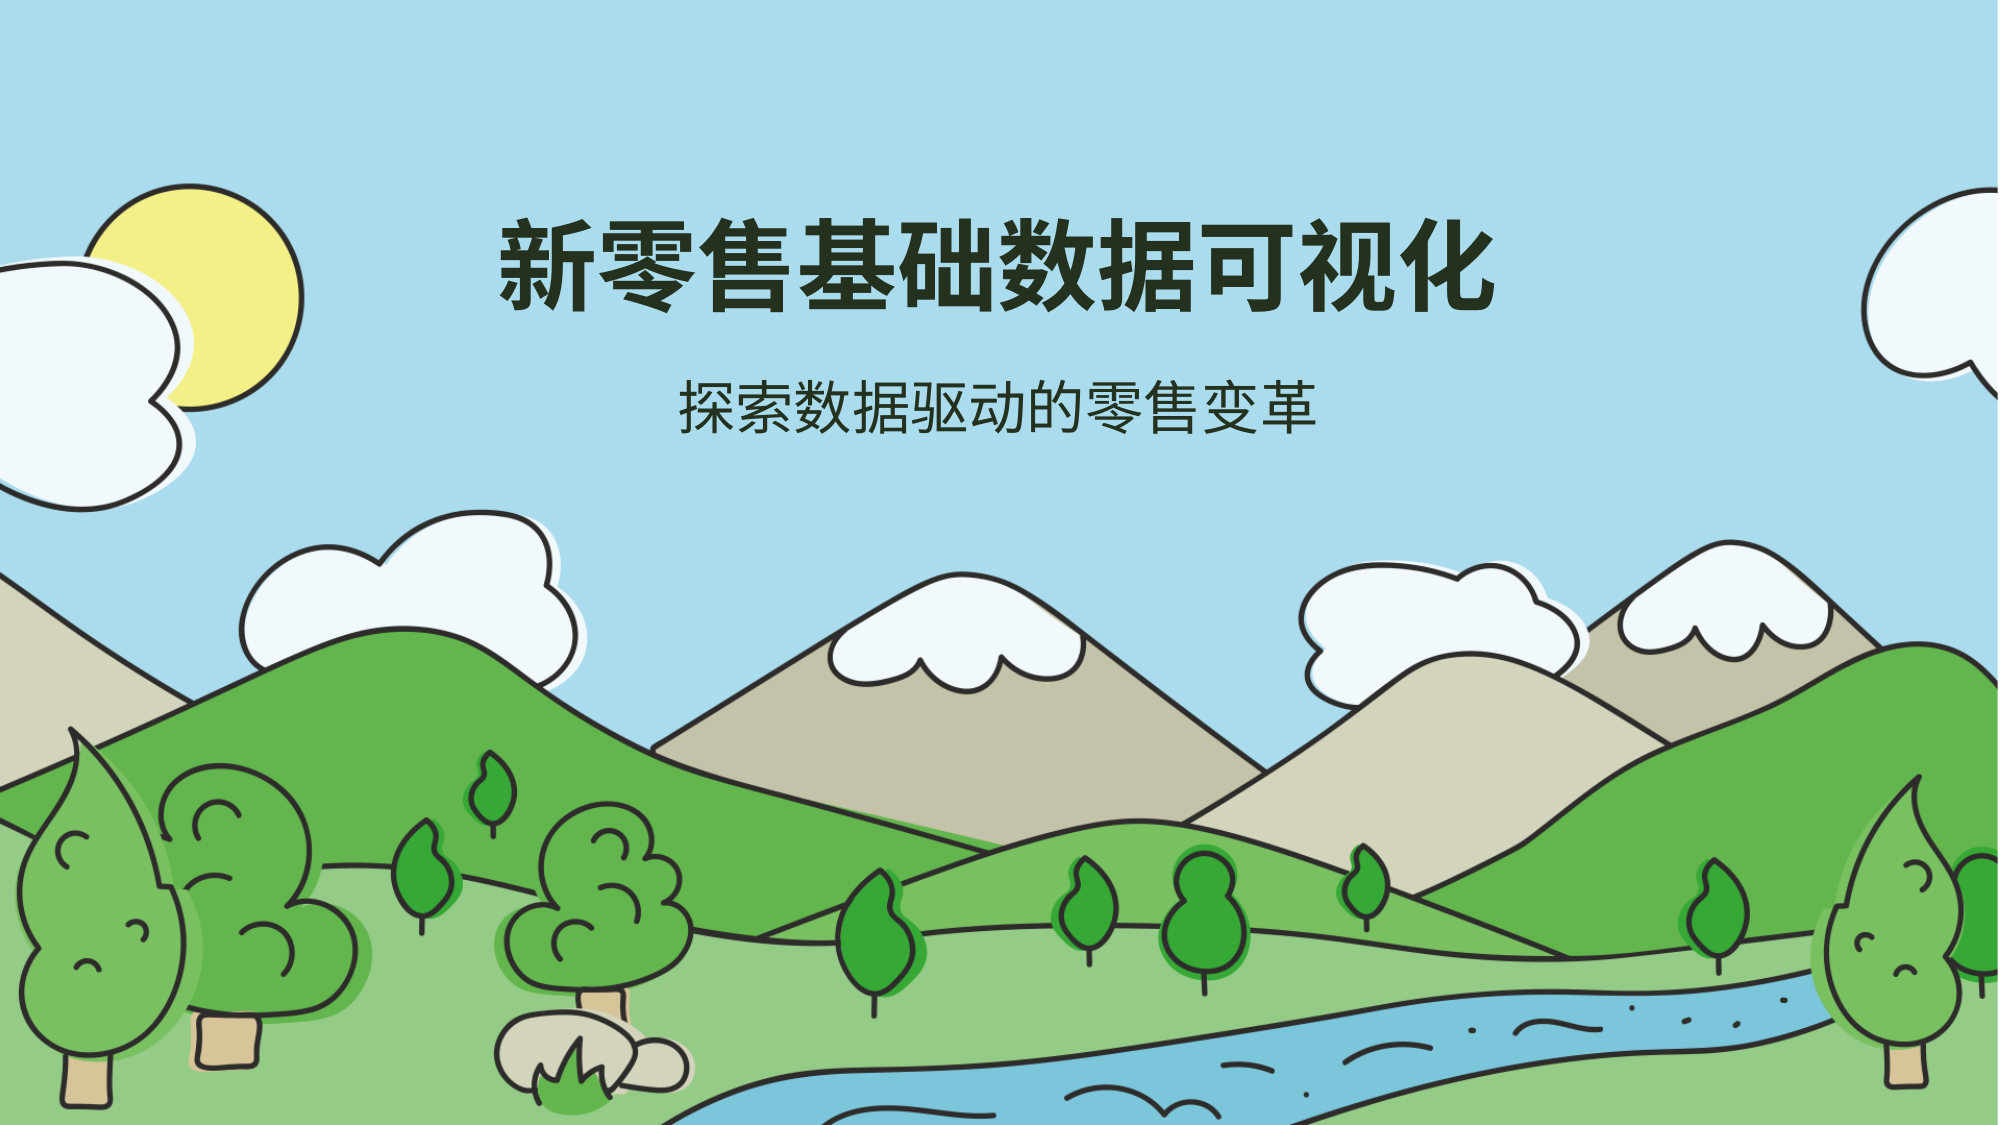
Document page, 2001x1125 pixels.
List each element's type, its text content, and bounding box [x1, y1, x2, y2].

picture [0, 0, 1998, 1125]
title 新零售基础数据可视化 [275, 202, 1721, 324]
subtitle 探索数据驱动的零售变革 [275, 359, 1721, 440]
